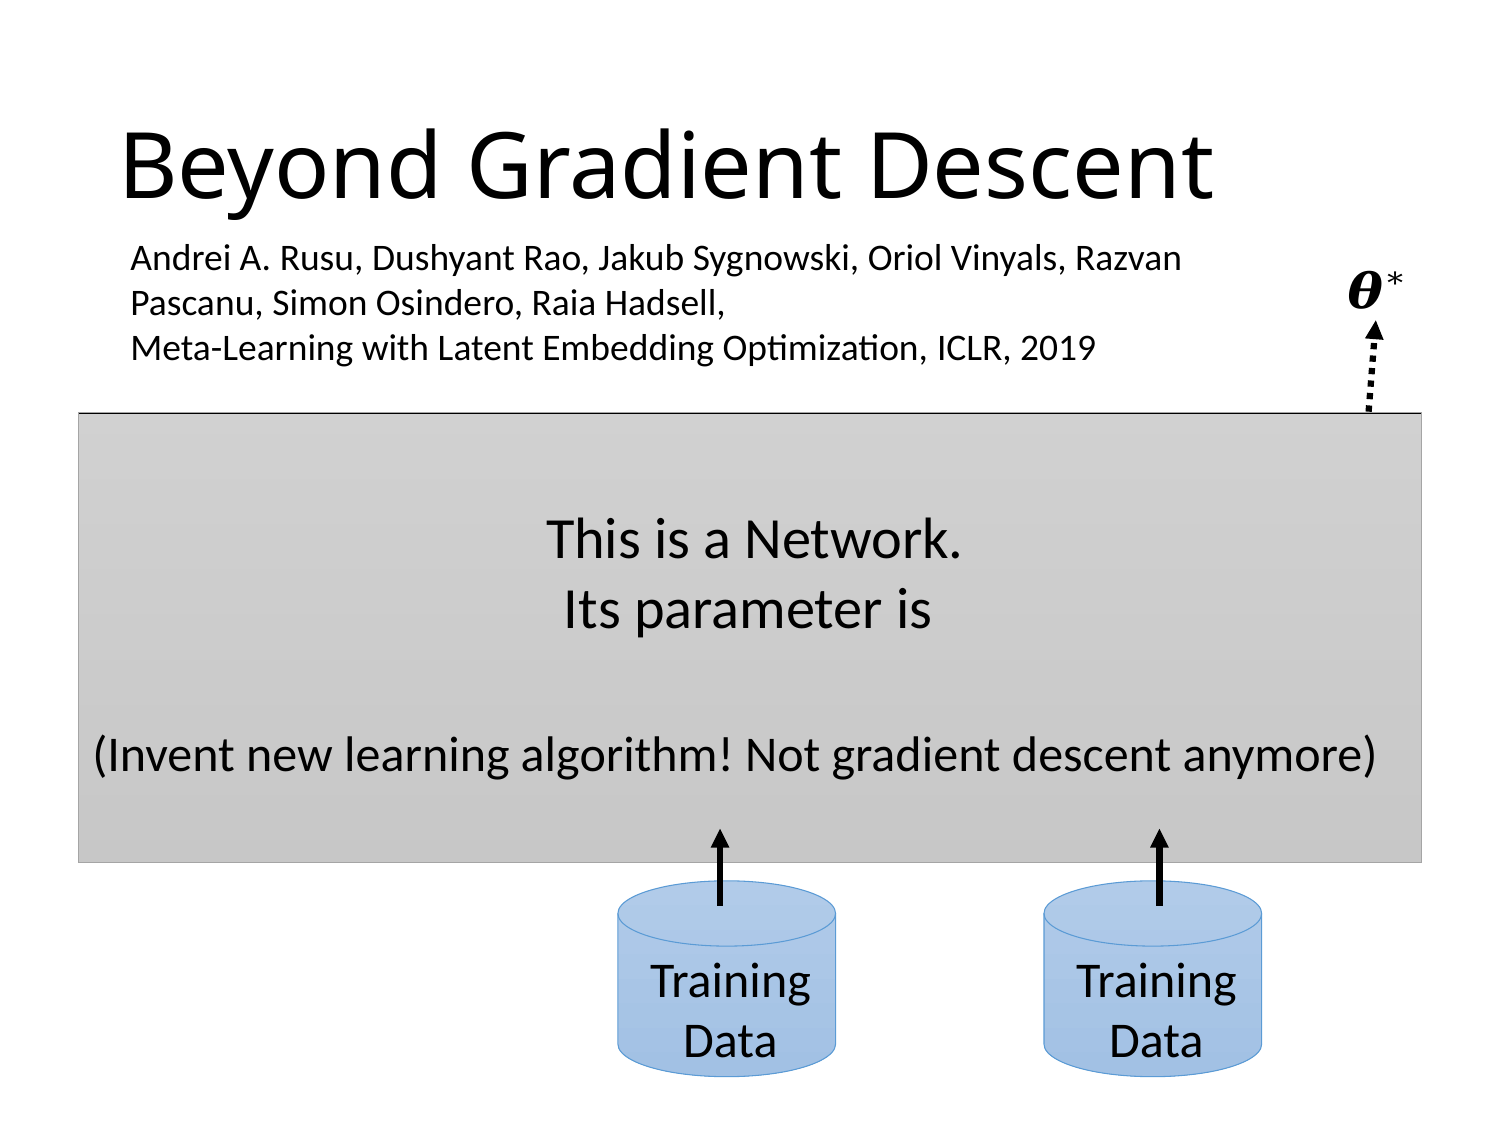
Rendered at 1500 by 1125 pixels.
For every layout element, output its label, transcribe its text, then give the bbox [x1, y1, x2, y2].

title Beyond Gradient Descent [103, 59, 1397, 278]
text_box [1043, 880, 1269, 1077]
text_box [78, 412, 1422, 863]
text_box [617, 880, 843, 1077]
text_box Andrei A. Rusu, Dushyant Rao, Jakub Sygnowski, Oriol Vinyals, Razvan Pascanu, Simon Osindero, Raia Hadsell, Meta-Learning with Latent Embedding Optimization, ICLR, 2019 [115, 225, 1276, 376]
